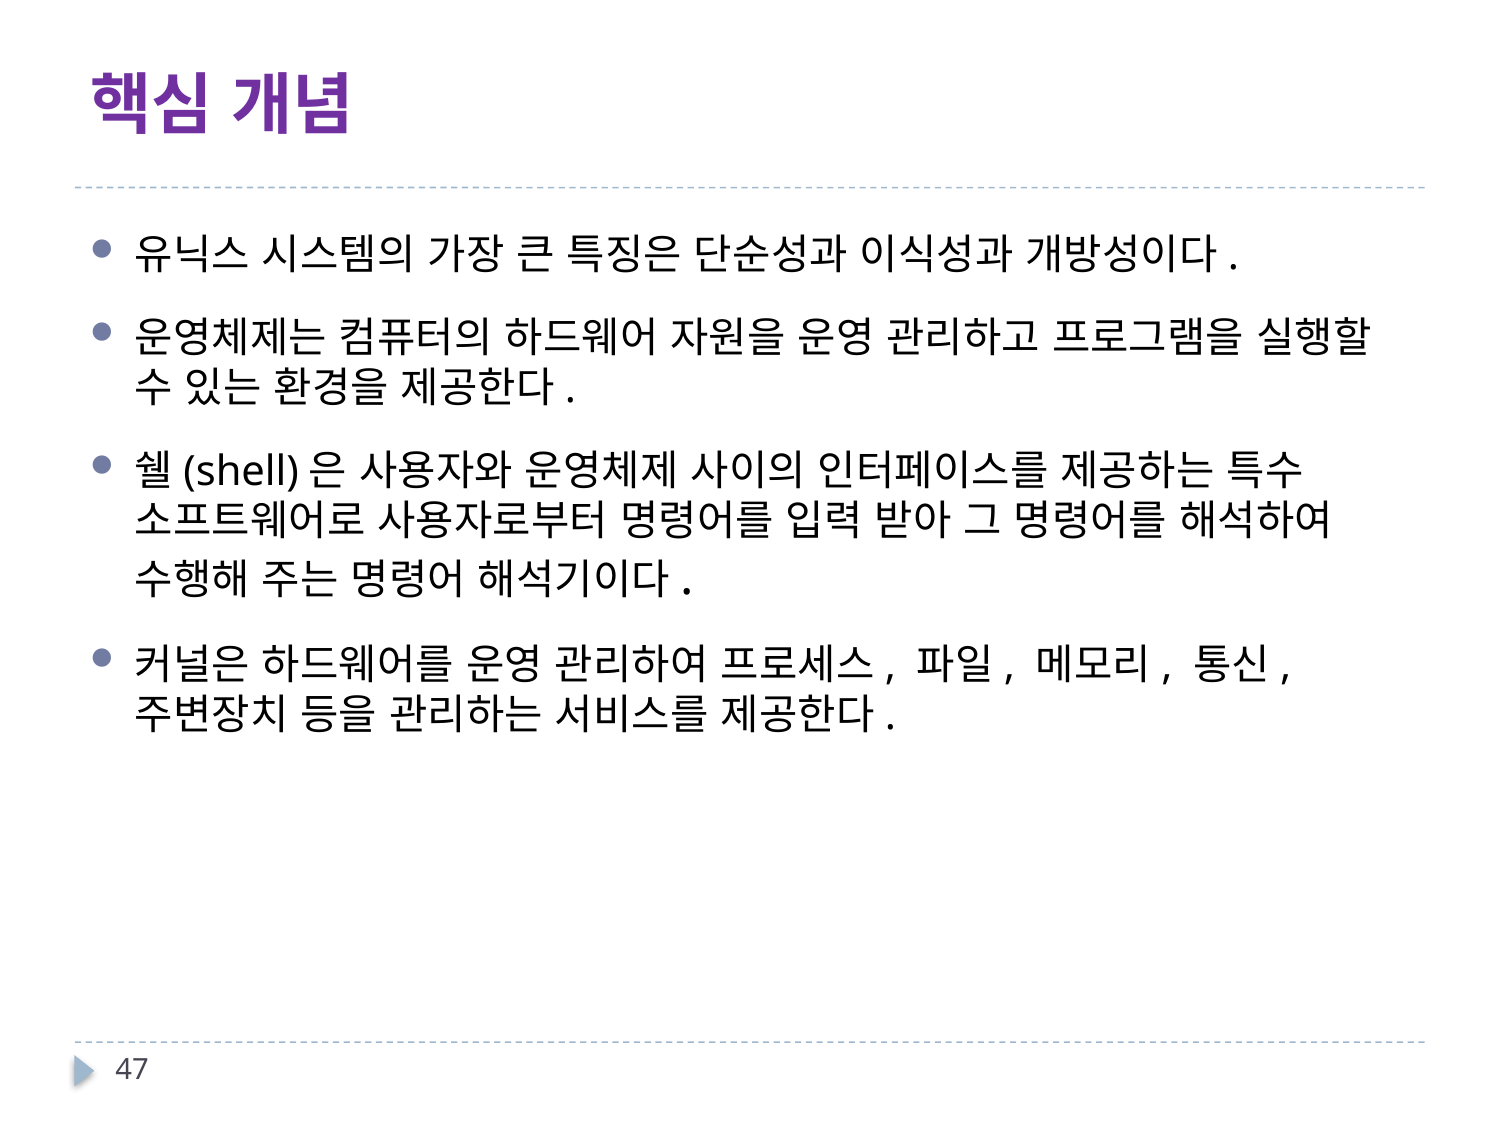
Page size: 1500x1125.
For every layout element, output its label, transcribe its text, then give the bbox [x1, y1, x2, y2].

slide_number 47 [100, 1042, 426, 1103]
list 유닉스 시스템의 가장 큰 특징은 단순성과 이식성과 개방성이다. 운영체제는 컴퓨터의 하드웨어 자원을 운영 관리하고 프로그램을 실행할 수 있는 환경을 제공한다. 쉘(shell)은 사용자와 운영체제 사이의 인터페이스를 제공하는 특수 소프트웨어로 사용자로부터 명령어를 입력 받아 그 명령어를 해석하여 수행해 주는 명령어 해석기이다. 커널은 하드웨어를 운영 관리하여 프로세스, 파일, 메모리, 통신, 주변장치 등을 관리하는 서비스를 제공한다. [75, 220, 1425, 1010]
title 핵심 개념 [75, 24, 1425, 149]
